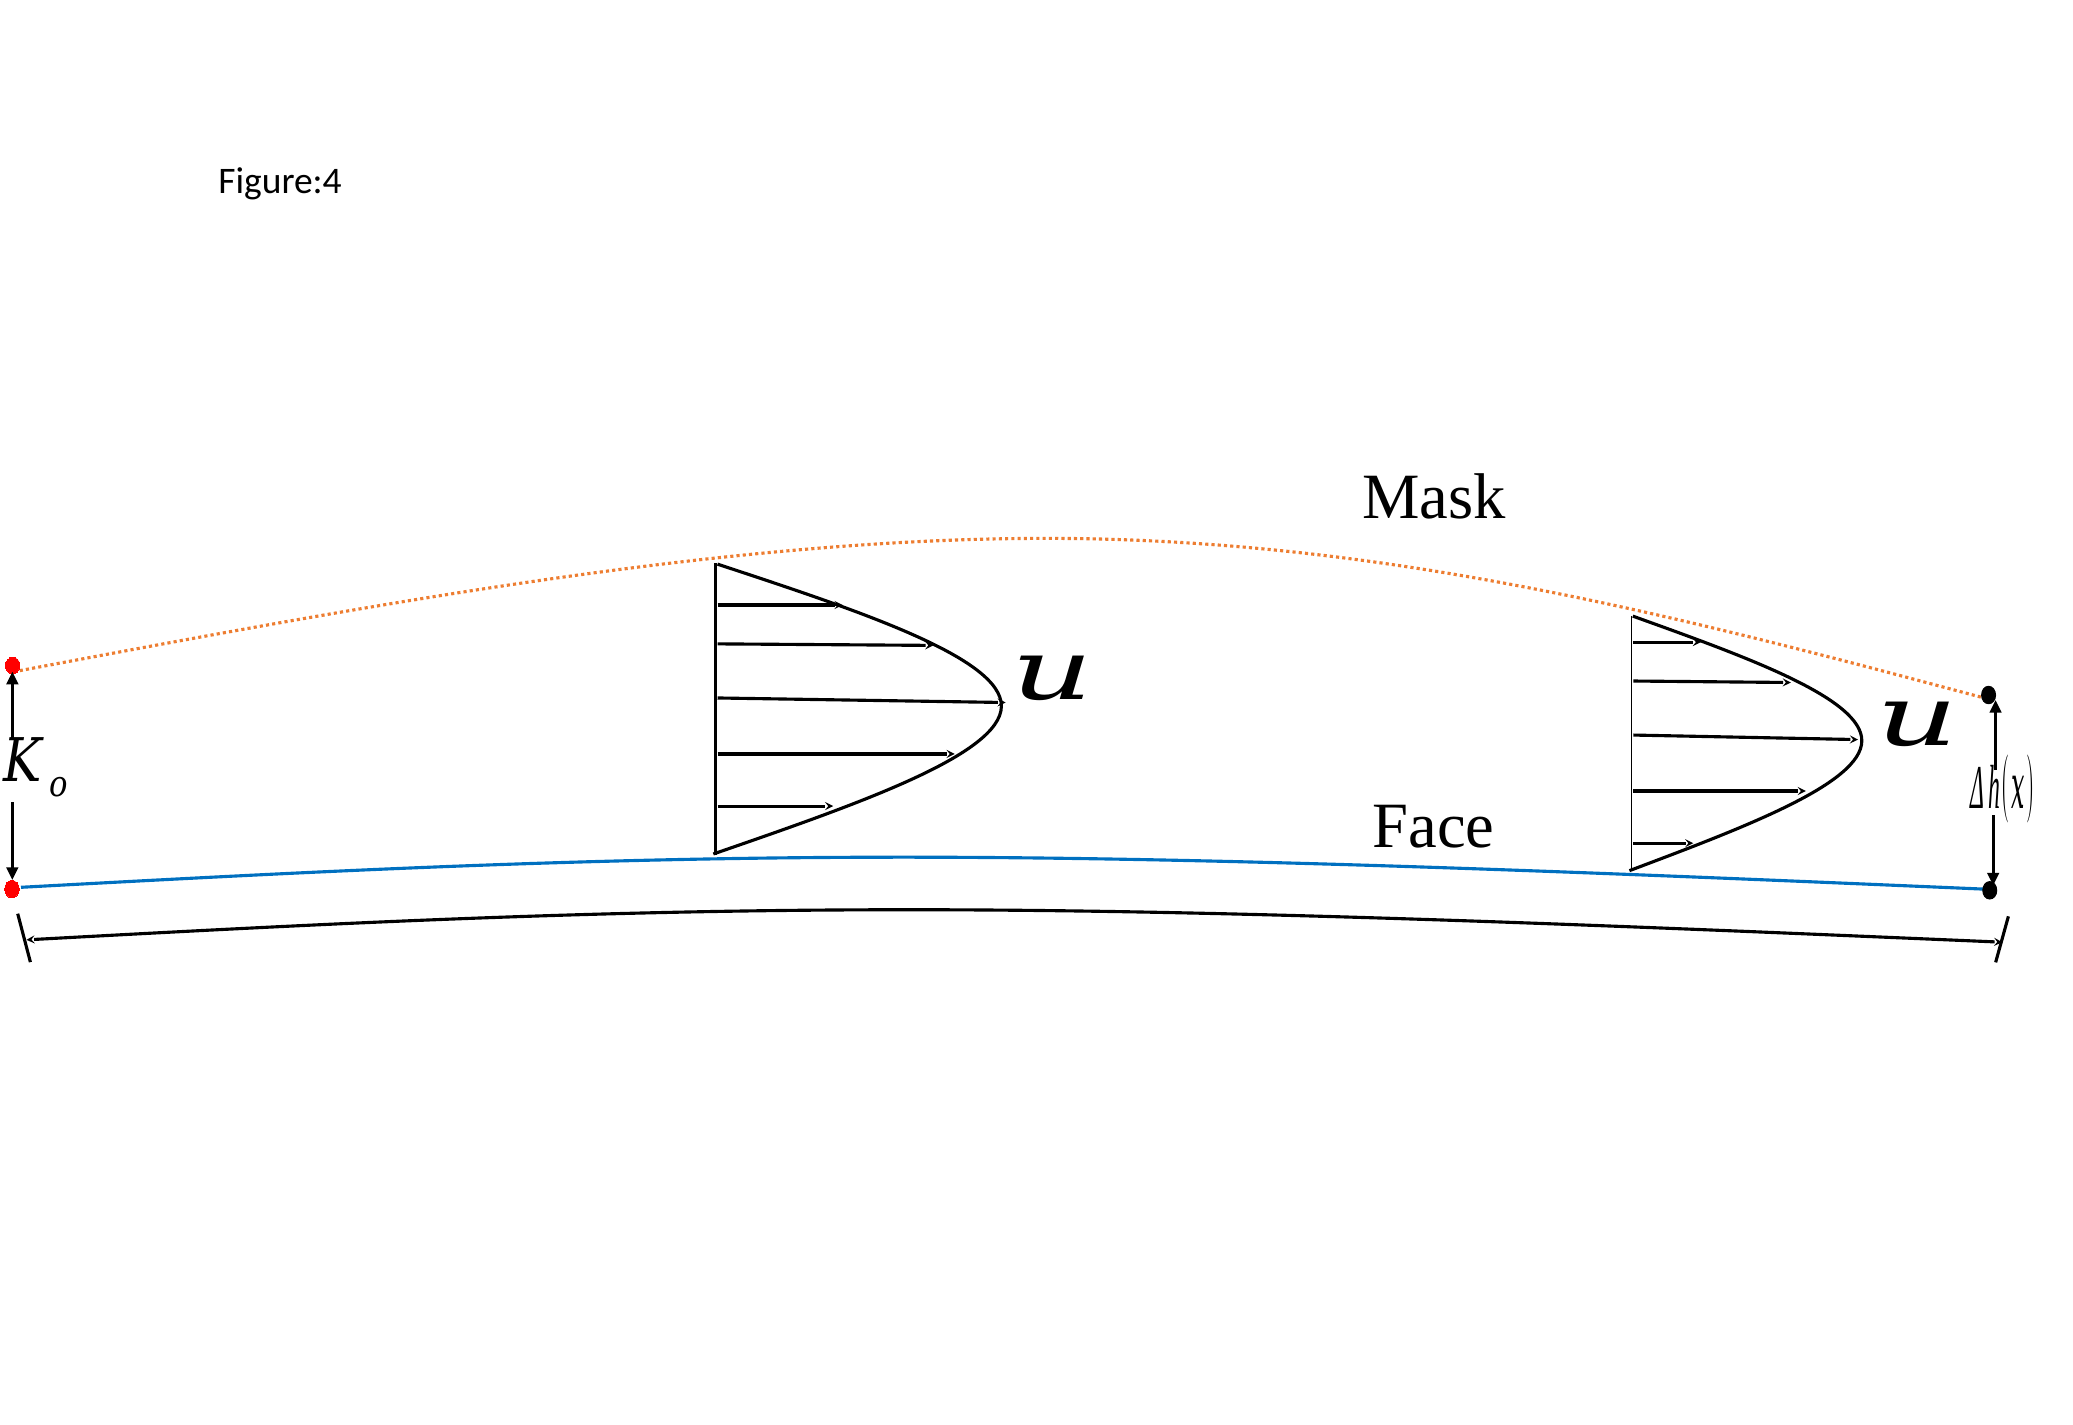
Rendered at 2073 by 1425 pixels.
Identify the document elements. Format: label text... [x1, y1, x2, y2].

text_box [0, 446, 2036, 1019]
text_box Figure:4 [203, 148, 427, 208]
